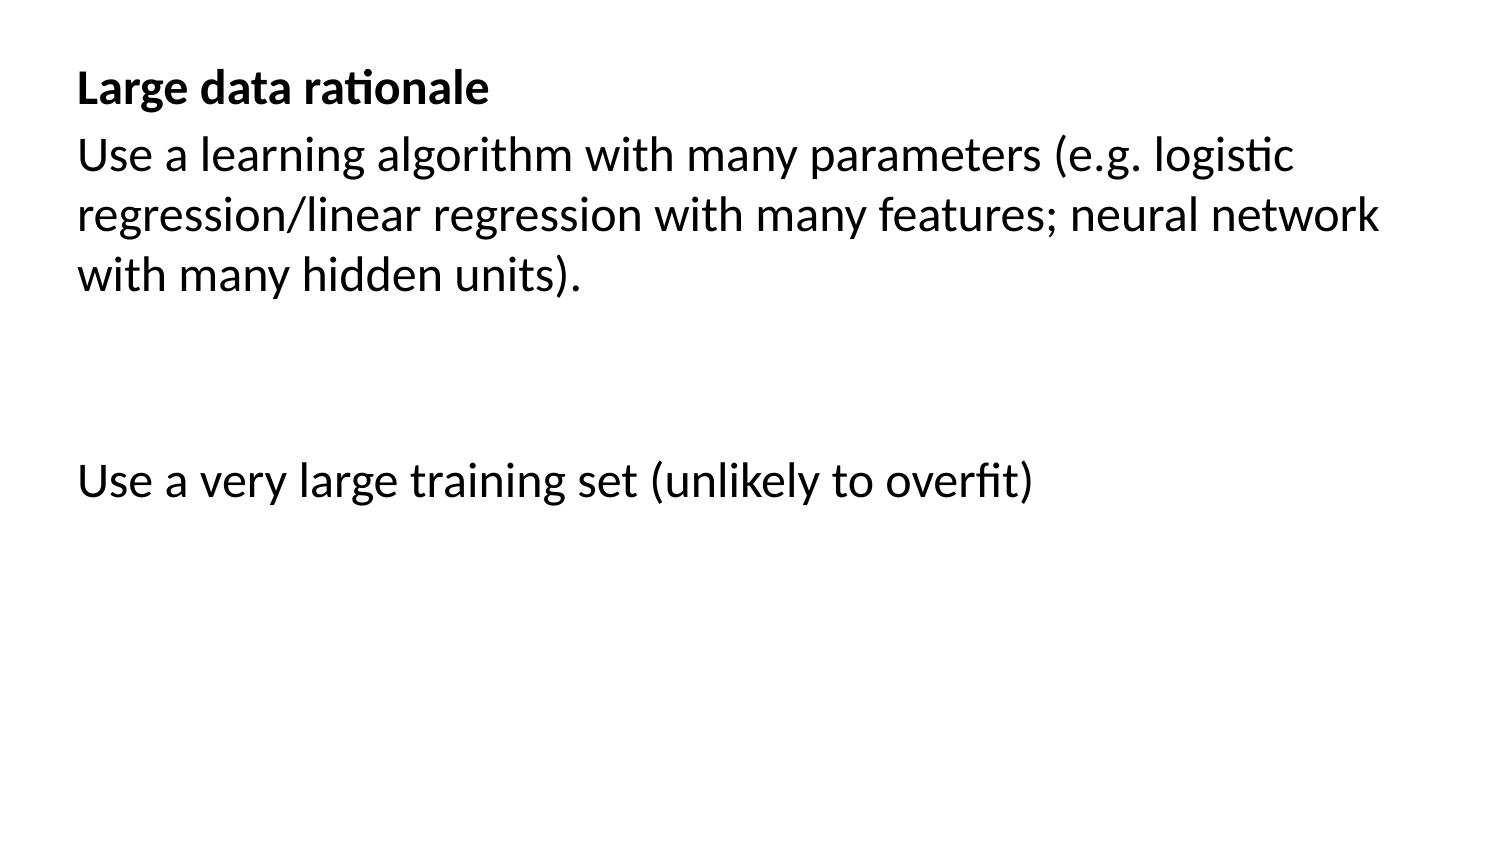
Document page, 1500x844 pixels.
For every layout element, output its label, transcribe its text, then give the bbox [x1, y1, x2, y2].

text_box Large data rationale [62, 46, 1263, 113]
text_box Use a learning algorithm with many parameters (e.g. logistic regression/linear regression with many features; neural network with many hidden units). Use a very large training set (unlikely to overfit) [62, 113, 1413, 515]
